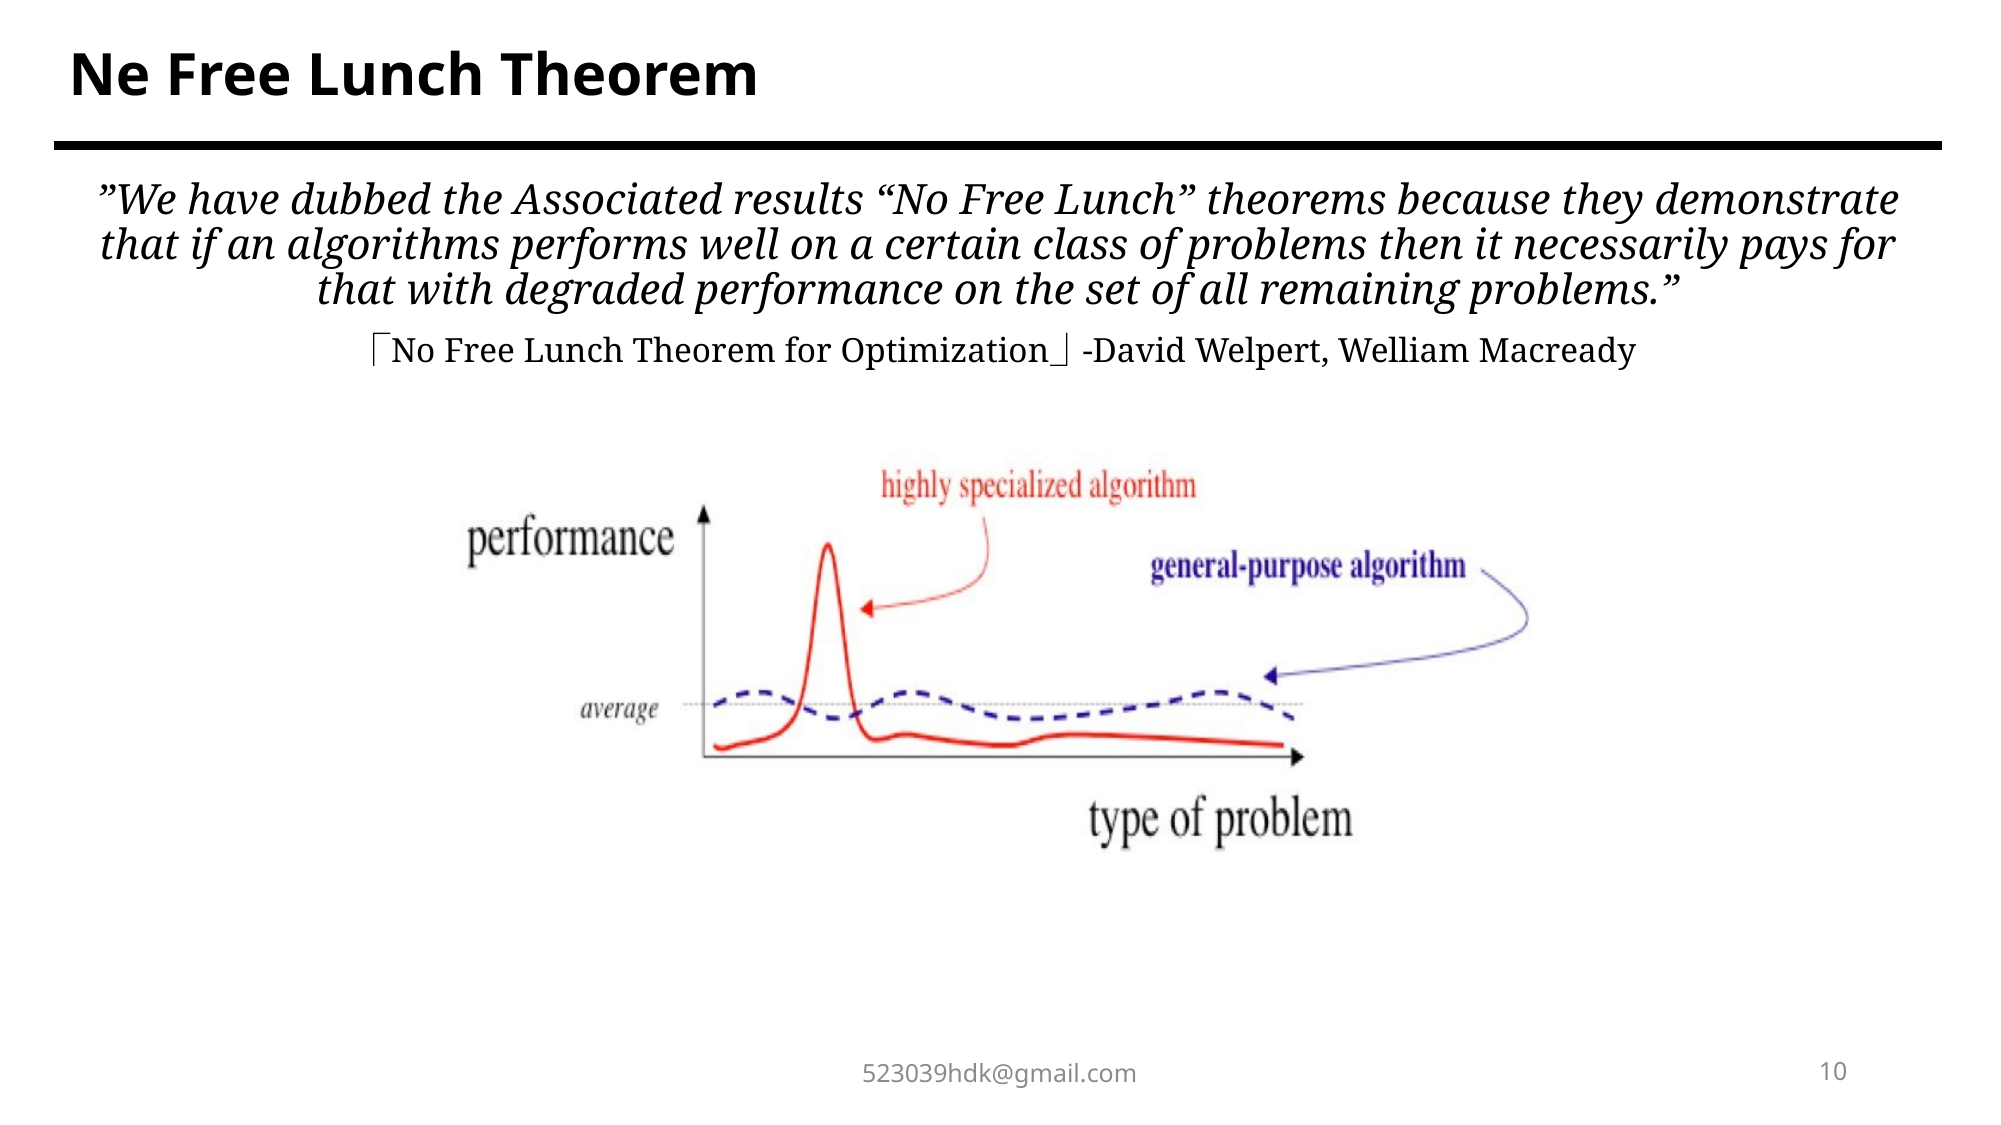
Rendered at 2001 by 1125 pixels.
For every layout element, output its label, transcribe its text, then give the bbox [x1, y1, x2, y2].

picture [460, 452, 1536, 866]
slide_number 10 [1412, 1042, 1863, 1103]
list ”We have dubbed the Associated results “No Free Lunch” theorems because they demonstrate that if an algorithms performs well on a certain class of problems then it necessarily pays for that with degraded performance on the set of all remaining problems.” ⎾No Free Lunch Theorem for Optimization⏌-David Welpert, Welliam Macready [53, 170, 1943, 1043]
footer 523039hdk@gmail.com [662, 1042, 1338, 1103]
text_box Ne Free Lunch Theorem [53, 26, 1559, 126]
